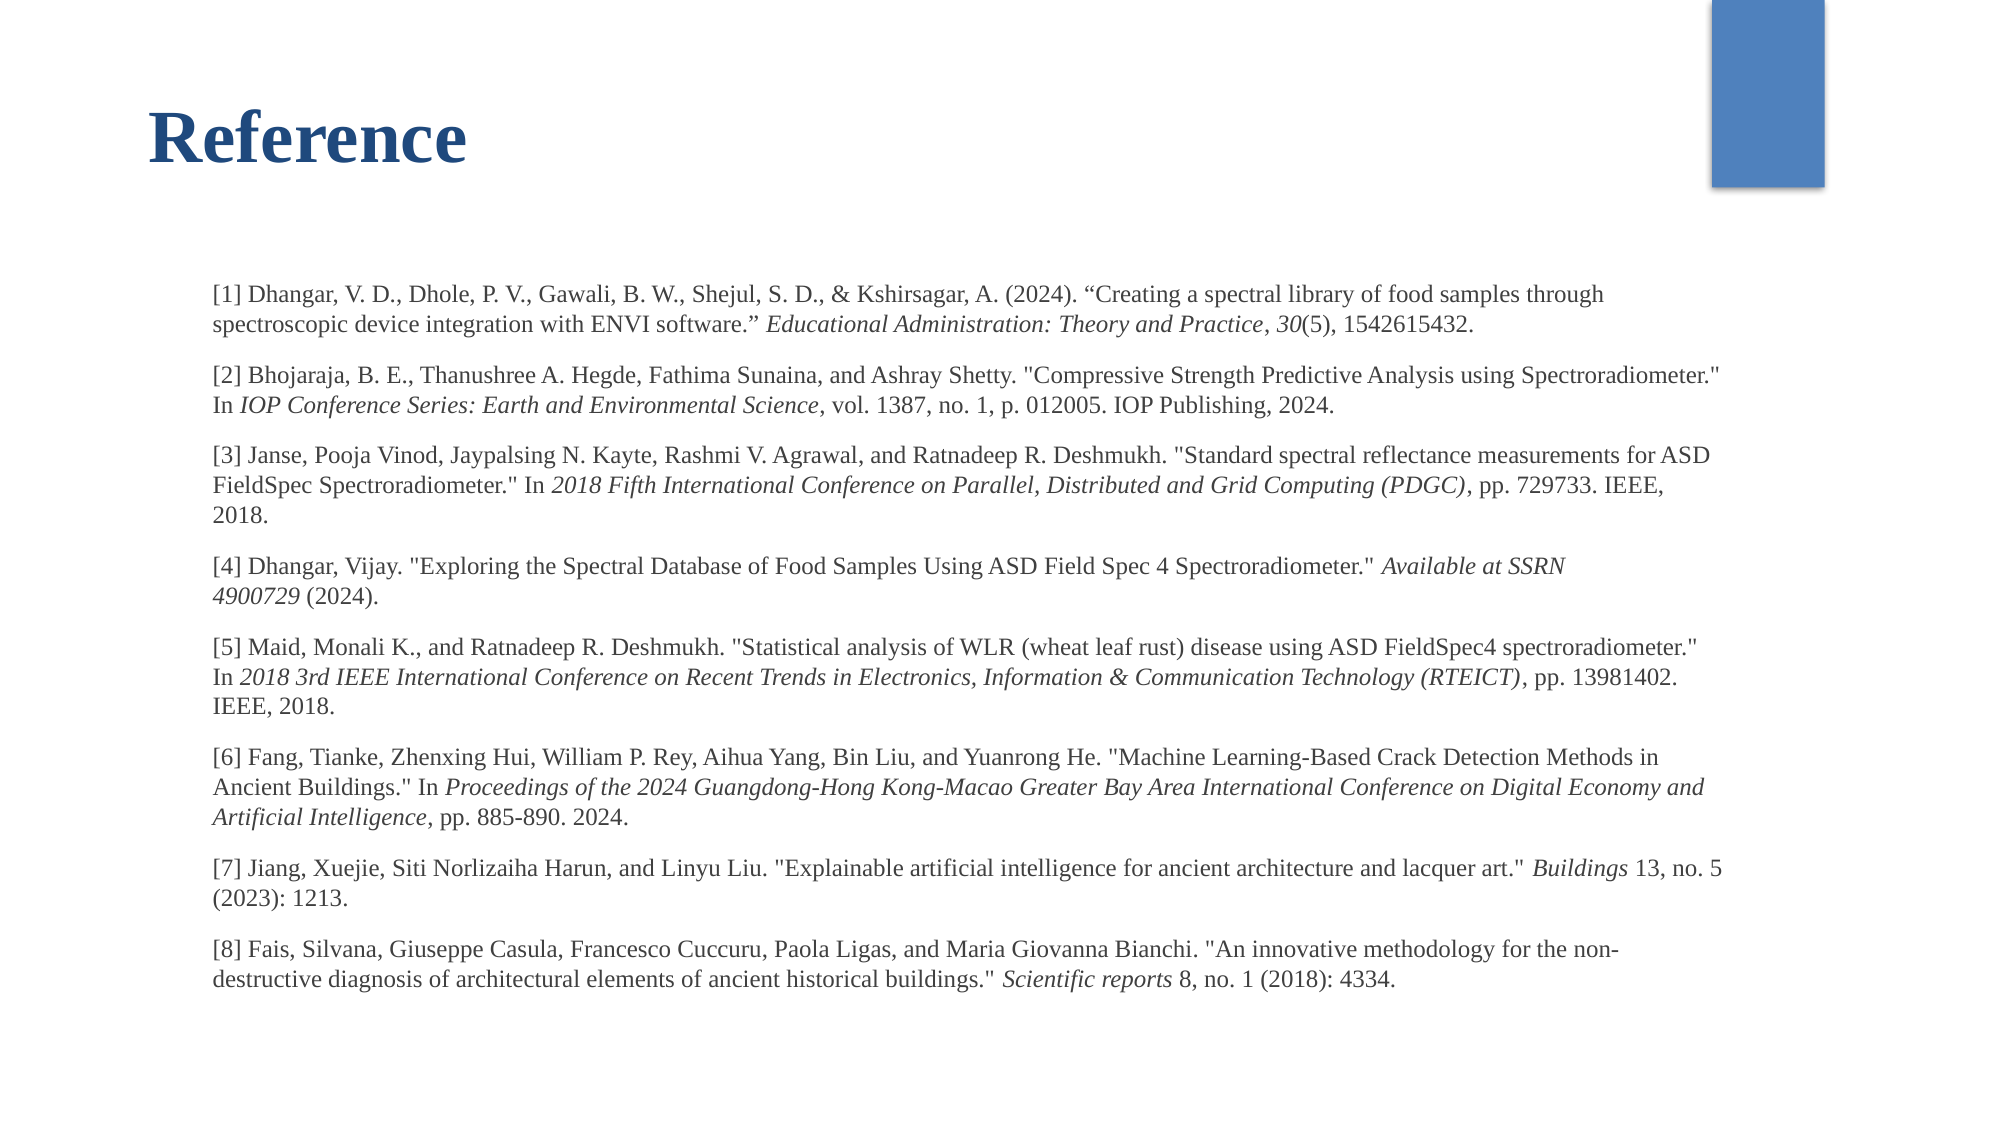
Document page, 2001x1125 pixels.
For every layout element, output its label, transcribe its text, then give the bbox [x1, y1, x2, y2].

text_box [1] Dhangar, V. D., Dhole, P. V., Gawali, B. W., Shejul, S. D., & Kshirsagar, A. (2024). “Creating a spectral library of food samples through spectroscopic device integration with ENVI software.” Educational Administration: Theory and Practice, 30(5), 1542615432. [2] Bhojaraja, B. E., Thanushree A. Hegde, Fathima Sunaina, and Ashray Shetty. "Compressive Strength Predictive Analysis using Spectroradiometer." In IOP Conference Series: Earth and Environmental Science, vol. 1387, no. 1, p. 012005. IOP Publishing, 2024. [3] Janse, Pooja Vinod, Jaypalsing N. Kayte, Rashmi V. Agrawal, and Ratnadeep R. Deshmukh. "Standard spectral reflectance measurements for ASD FieldSpec Spectroradiometer." In 2018 Fifth International Conference on Parallel, Distributed and Grid Computing (PDGC), pp. 729733. IEEE, 2018. [4] Dhangar, Vijay. "Exploring the Spectral Database of Food Samples Using ASD Field Spec 4 Spectroradiometer." Available at SSRN 4900729 (2024). [5] Maid, Monali K., and Ratnadeep R. Deshmukh. "Statistical analysis of WLR (wheat leaf rust) disease using ASD FieldSpec4 spectroradiometer." In 2018 3rd IEEE International Conference on Recent Trends in Electronics, Information & Communication Technology (RTEICT), pp. 13981402. IEEE, 2018. [6] Fang, Tianke, Zhenxing Hui, William P. Rey, Aihua Yang, Bin Liu, and Yuanrong He. "Machine Learning-Based Crack Detection Methods in Ancient Buildings." In Proceedings of the 2024 Guangdong-Hong Kong-Macao Greater Bay Area International Conference on Digital Economy and Artificial Intelligence, pp. 885-890. 2024. [7] Jiang, Xuejie, Siti Norlizaiha Harun, and Linyu Liu. "Explainable artificial intelligence for ancient architecture and lacquer art." Buildings 13, no. 5 (2023): 1213. [8] Fais, Silvana, Giuseppe Casula, Francesco Cuccuru, Paola Ligas, and Maria Giovanna Bianchi. "An innovative methodology for the non-destructive diagnosis of architectural elements of ancient historical buildings." Scientific reports 8, no. 1 (2018): 4334. [197, 270, 1738, 1014]
text_box Reference [133, 79, 483, 185]
